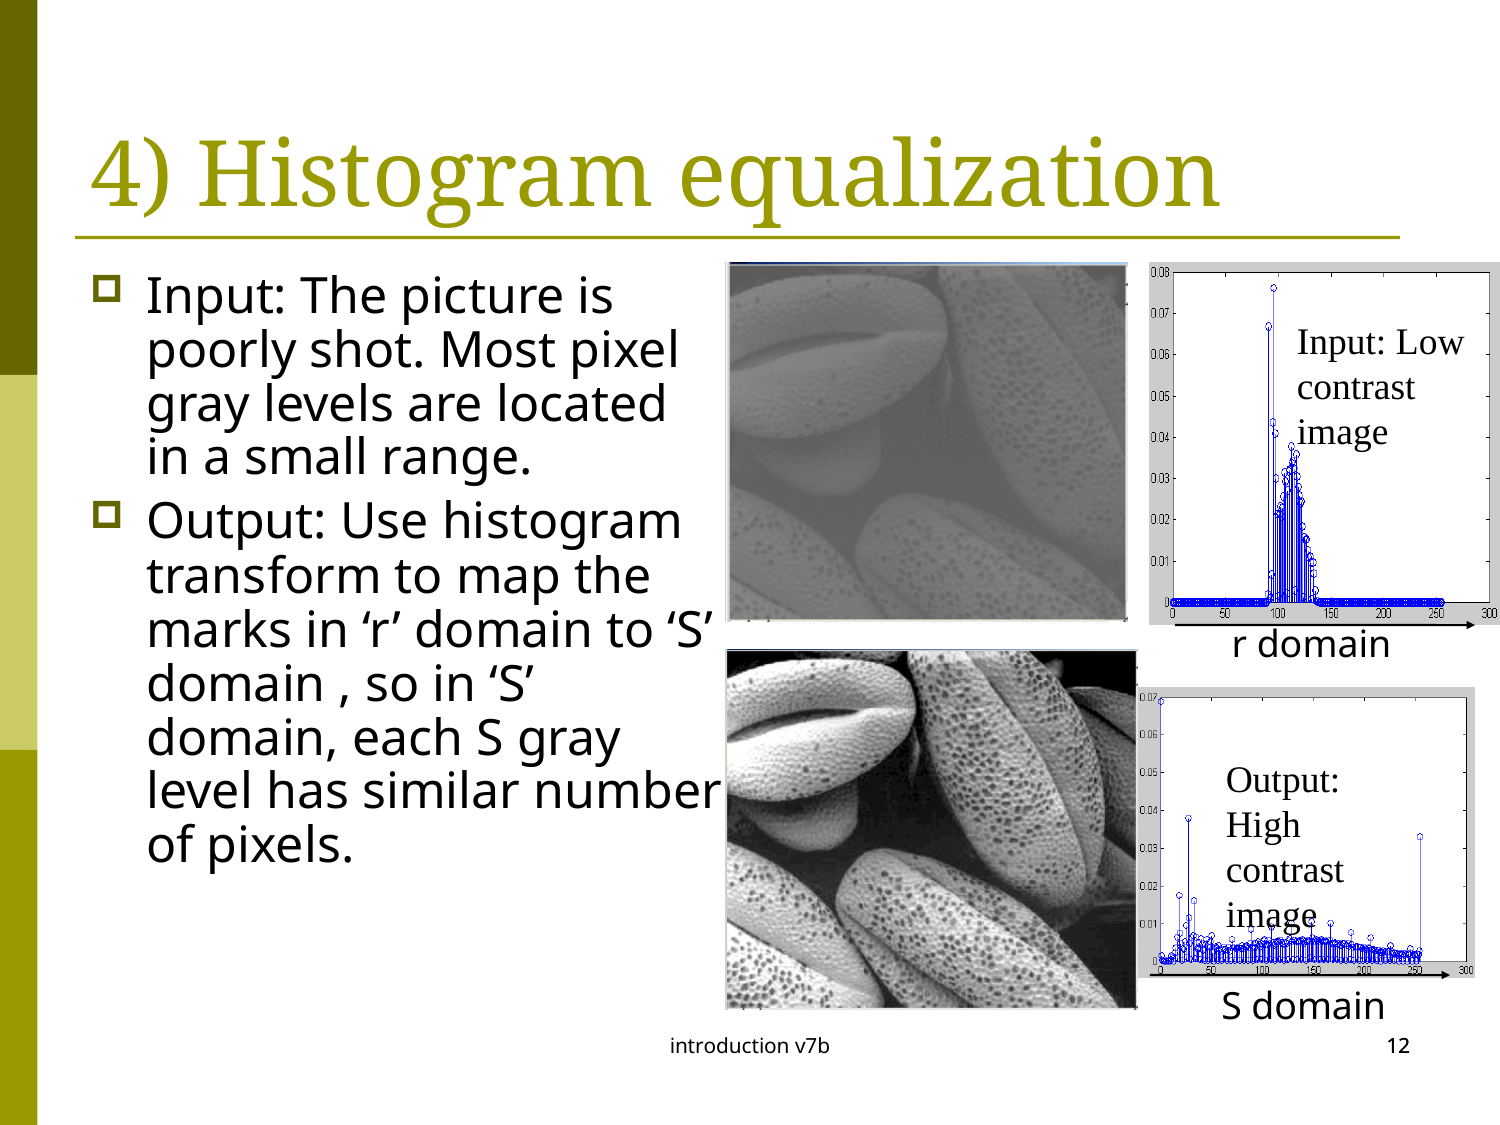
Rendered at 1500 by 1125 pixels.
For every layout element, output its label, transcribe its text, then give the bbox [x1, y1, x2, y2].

text_box S domain [1206, 986, 1402, 1035]
text_box r domain [1216, 633, 1407, 673]
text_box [1141, 687, 1476, 978]
text_box 12 [1074, 1024, 1425, 1100]
picture [724, 649, 1138, 1010]
title 4) Histogram equalization [75, 45, 1425, 233]
footer introduction v7b [512, 1025, 988, 1100]
picture [724, 262, 1128, 622]
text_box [1149, 262, 1500, 626]
list Input: The picture is poorly shot. Most pixel gray levels are located in a small range. Output: Use histogram transform to map the marks in ‘r’ domain to ‘S’ domain , so in ‘S’ domain, each S gray level has similar number of pixels. [75, 262, 738, 1006]
